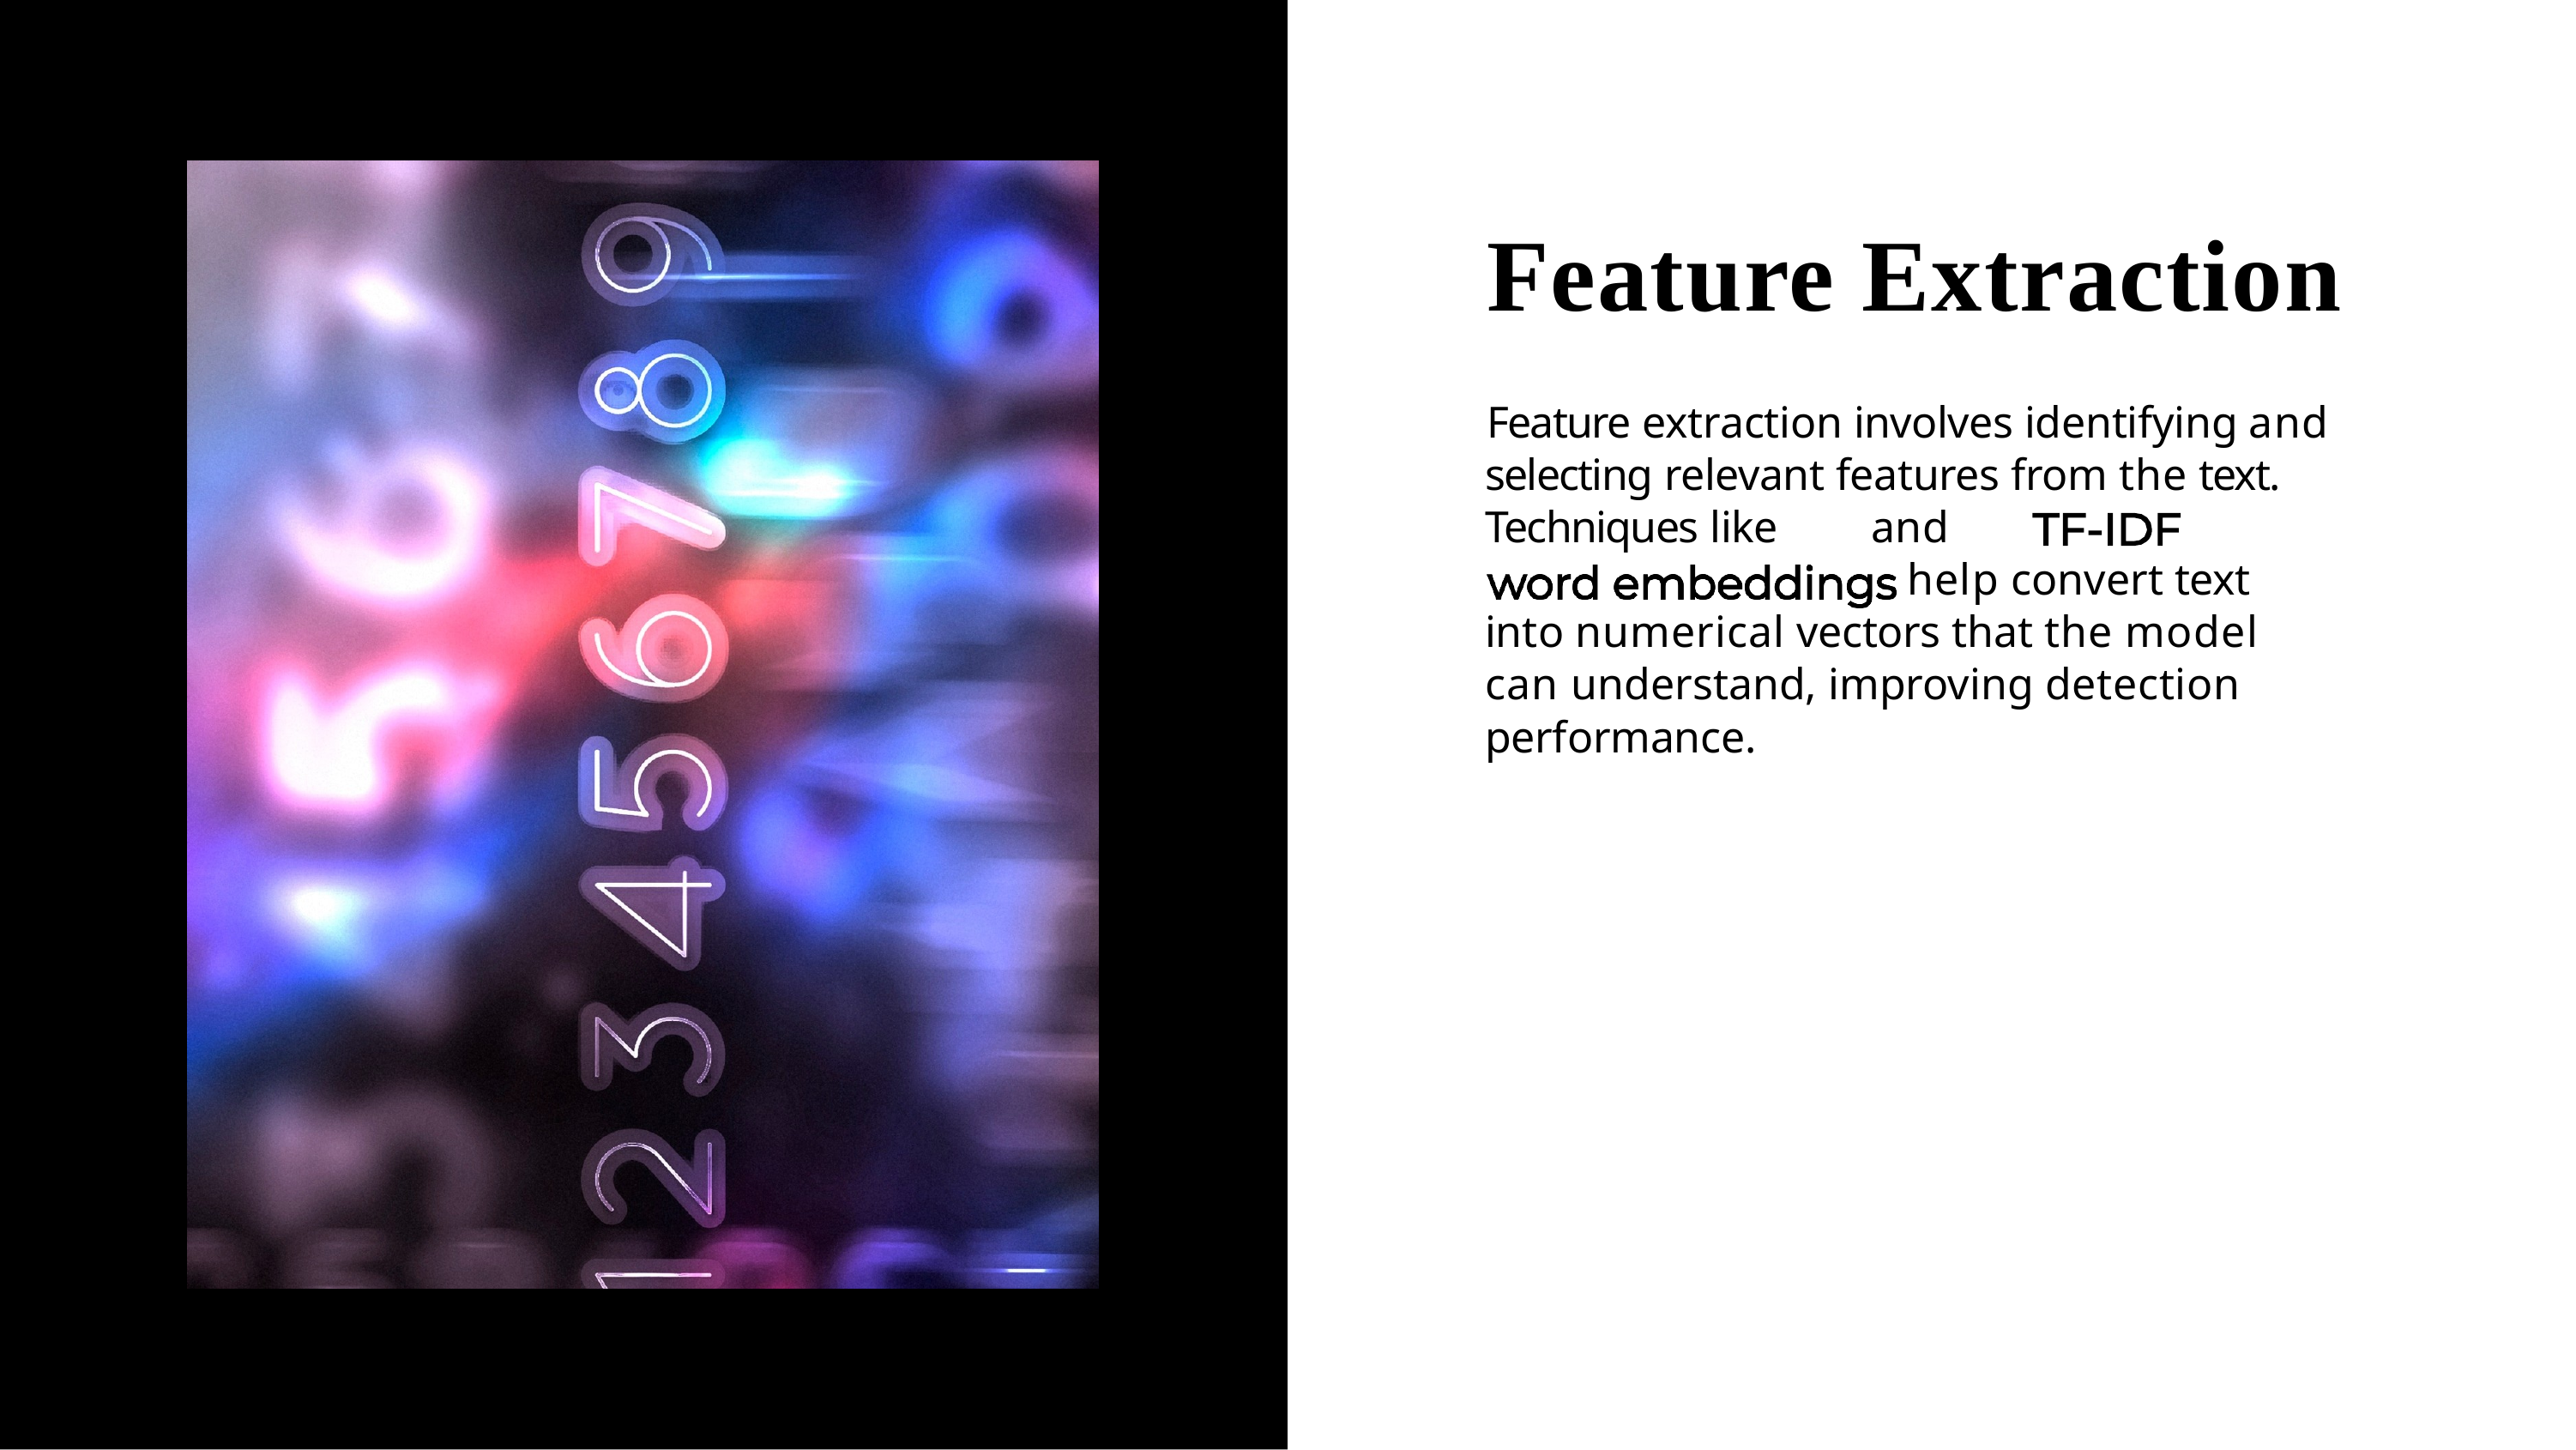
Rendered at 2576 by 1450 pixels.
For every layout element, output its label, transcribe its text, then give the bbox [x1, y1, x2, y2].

text_box Feature extraction involves identifying and selecting relevant features from the text. Techniques like and help convert text into numerical vectors that the model can understand, improving detection performance. [1485, 393, 2332, 762]
title Feature Extraction [1484, 208, 2364, 335]
picture [1486, 564, 1897, 608]
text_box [2032, 512, 2181, 547]
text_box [0, 0, 1288, 1450]
